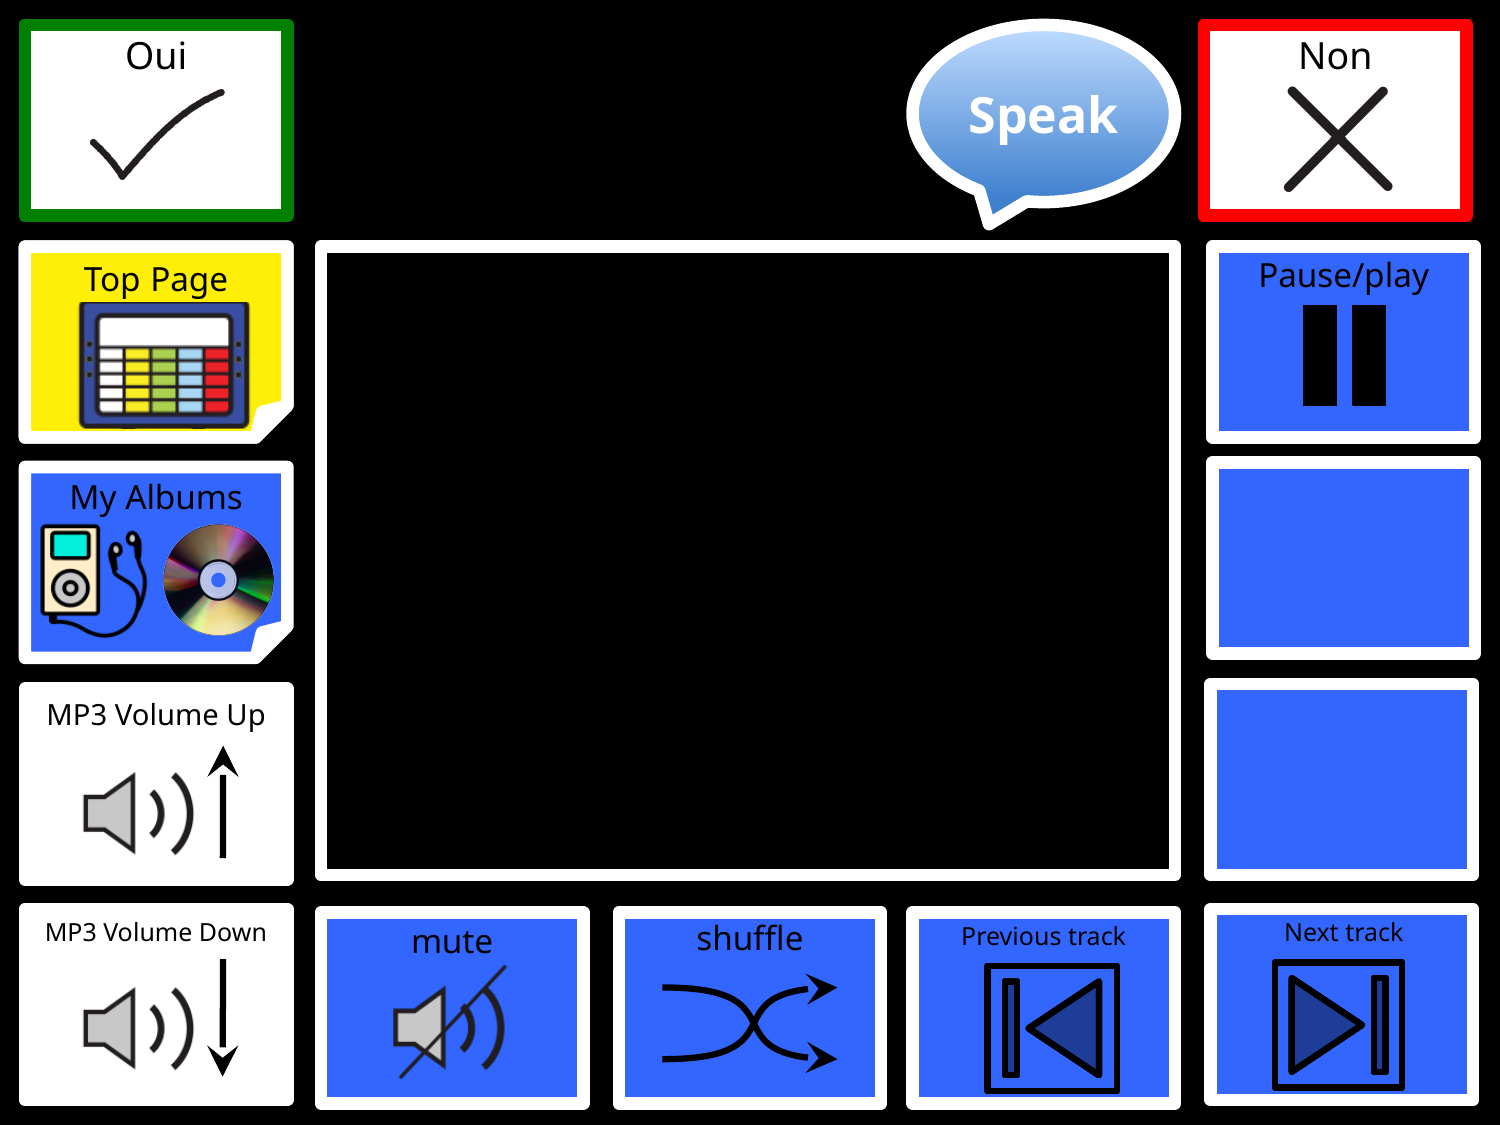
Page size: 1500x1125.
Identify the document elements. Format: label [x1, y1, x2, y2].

text_box [1212, 246, 1475, 438]
picture [379, 952, 522, 1094]
text_box [24, 467, 288, 658]
text_box [1212, 462, 1475, 654]
picture [62, 301, 267, 429]
picture [1274, 74, 1403, 203]
text_box [320, 912, 584, 1104]
text_box [24, 24, 288, 216]
text_box [24, 246, 288, 438]
picture [70, 746, 206, 882]
picture [70, 961, 206, 1097]
text_box [24, 909, 288, 1100]
text_box [912, 912, 1175, 1104]
text_box [24, 688, 288, 880]
text_box [618, 909, 888, 1104]
text_box [1210, 909, 1475, 1100]
text_box [320, 246, 1182, 875]
picture [74, 53, 238, 216]
picture [24, 512, 276, 651]
text_box [1204, 24, 1467, 216]
text_box [1210, 684, 1474, 875]
